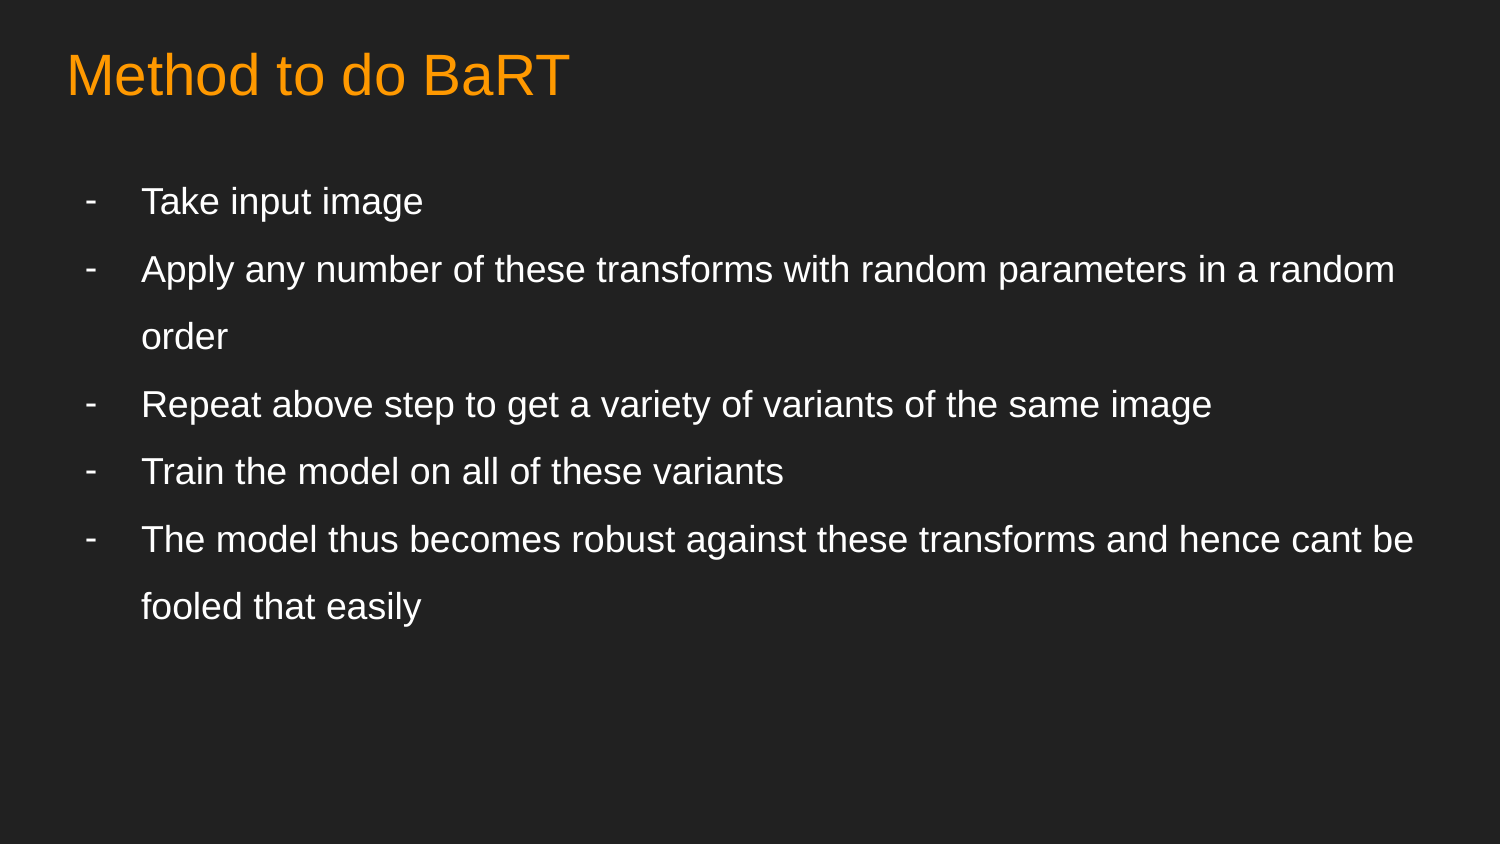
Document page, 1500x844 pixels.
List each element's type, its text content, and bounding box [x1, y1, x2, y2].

title Take input image Apply any number of these transforms with random parameters in a random order Repeat above step to get a variety of variants of the same image Train the model on all of these variants The model thus becomes robust against these transforms and hence cant be fooled that easily [51, 139, 1449, 704]
title Method to do BaRT [51, 21, 1449, 116]
